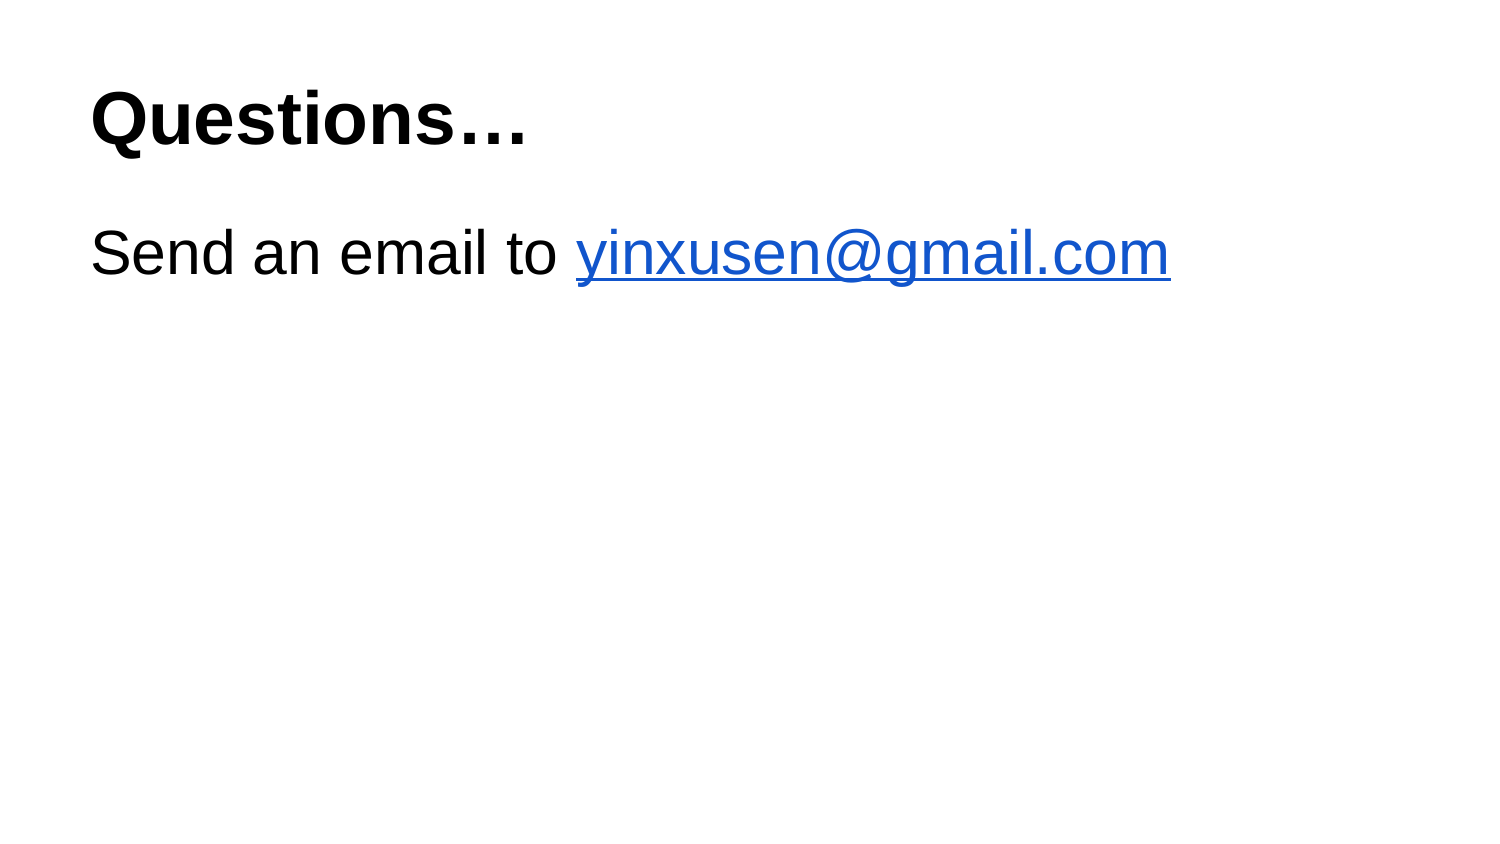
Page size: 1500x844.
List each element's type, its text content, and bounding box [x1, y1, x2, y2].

title Questions… [75, 33, 1425, 175]
list Send an email to yinxusen@gmail.com [75, 196, 1425, 808]
